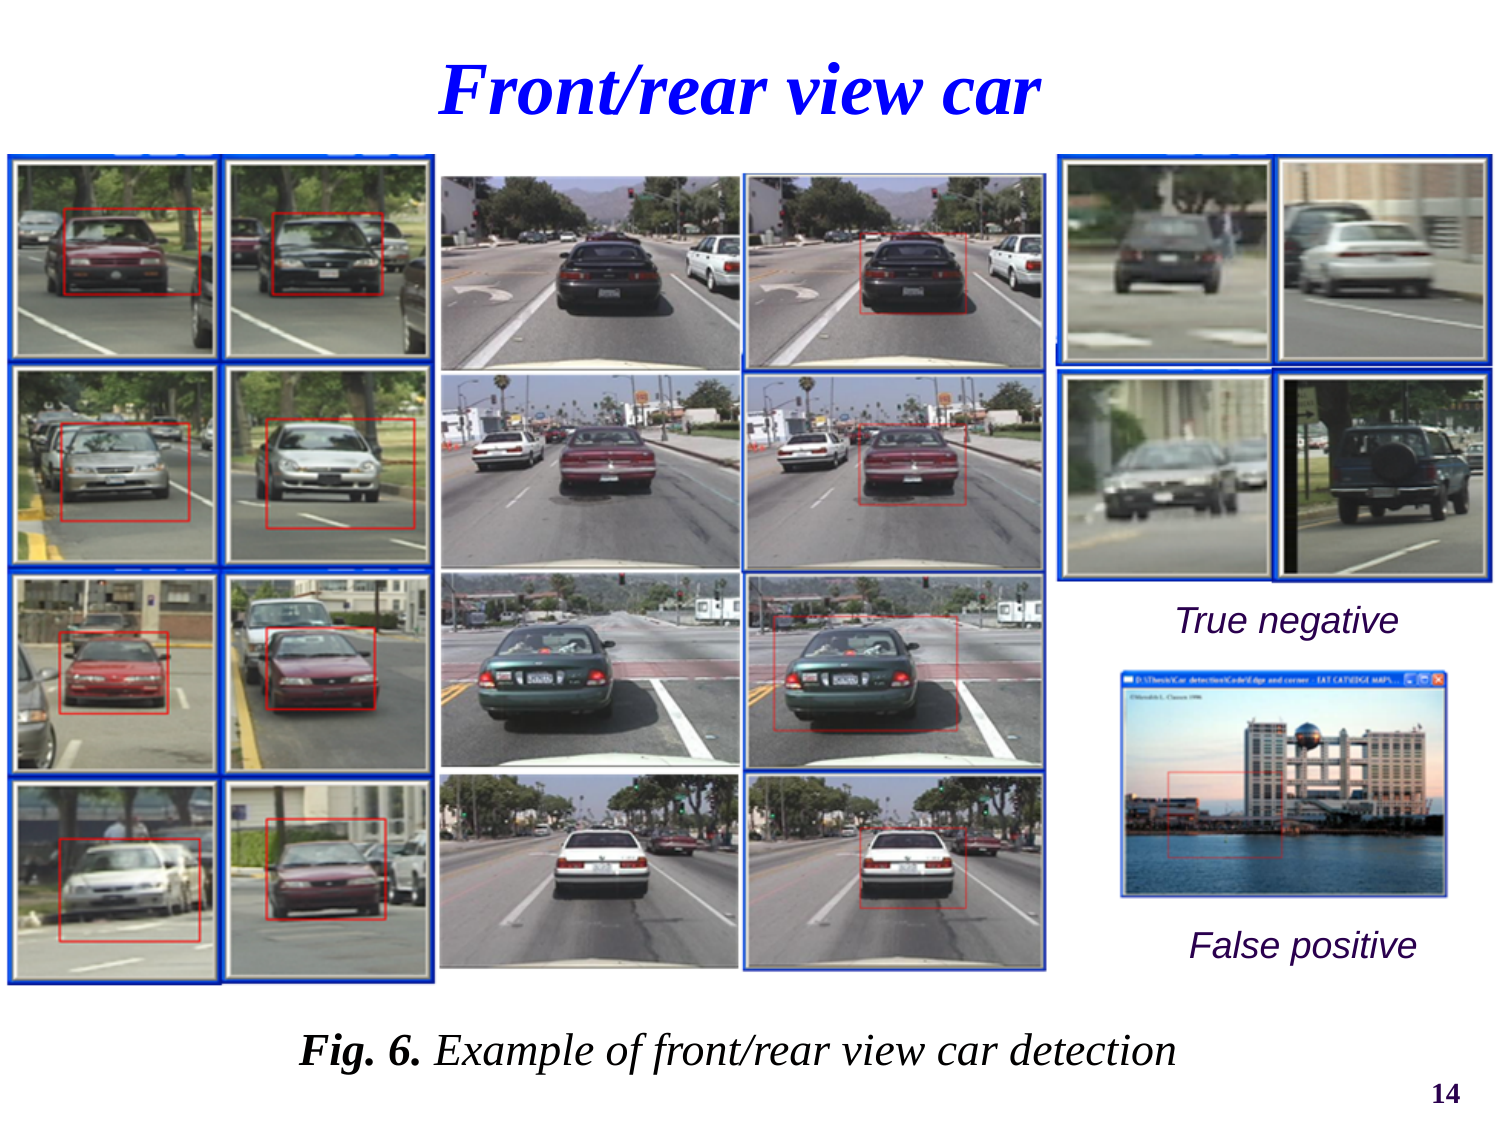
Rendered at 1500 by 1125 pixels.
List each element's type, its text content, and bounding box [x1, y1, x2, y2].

text_box Fig. 6. Example of front/rear view car detection [35, 1007, 1442, 1125]
slide_number 14 [1413, 1073, 1476, 1112]
text_box Front/rear view car [49, 32, 1433, 152]
picture [6, 154, 1500, 987]
